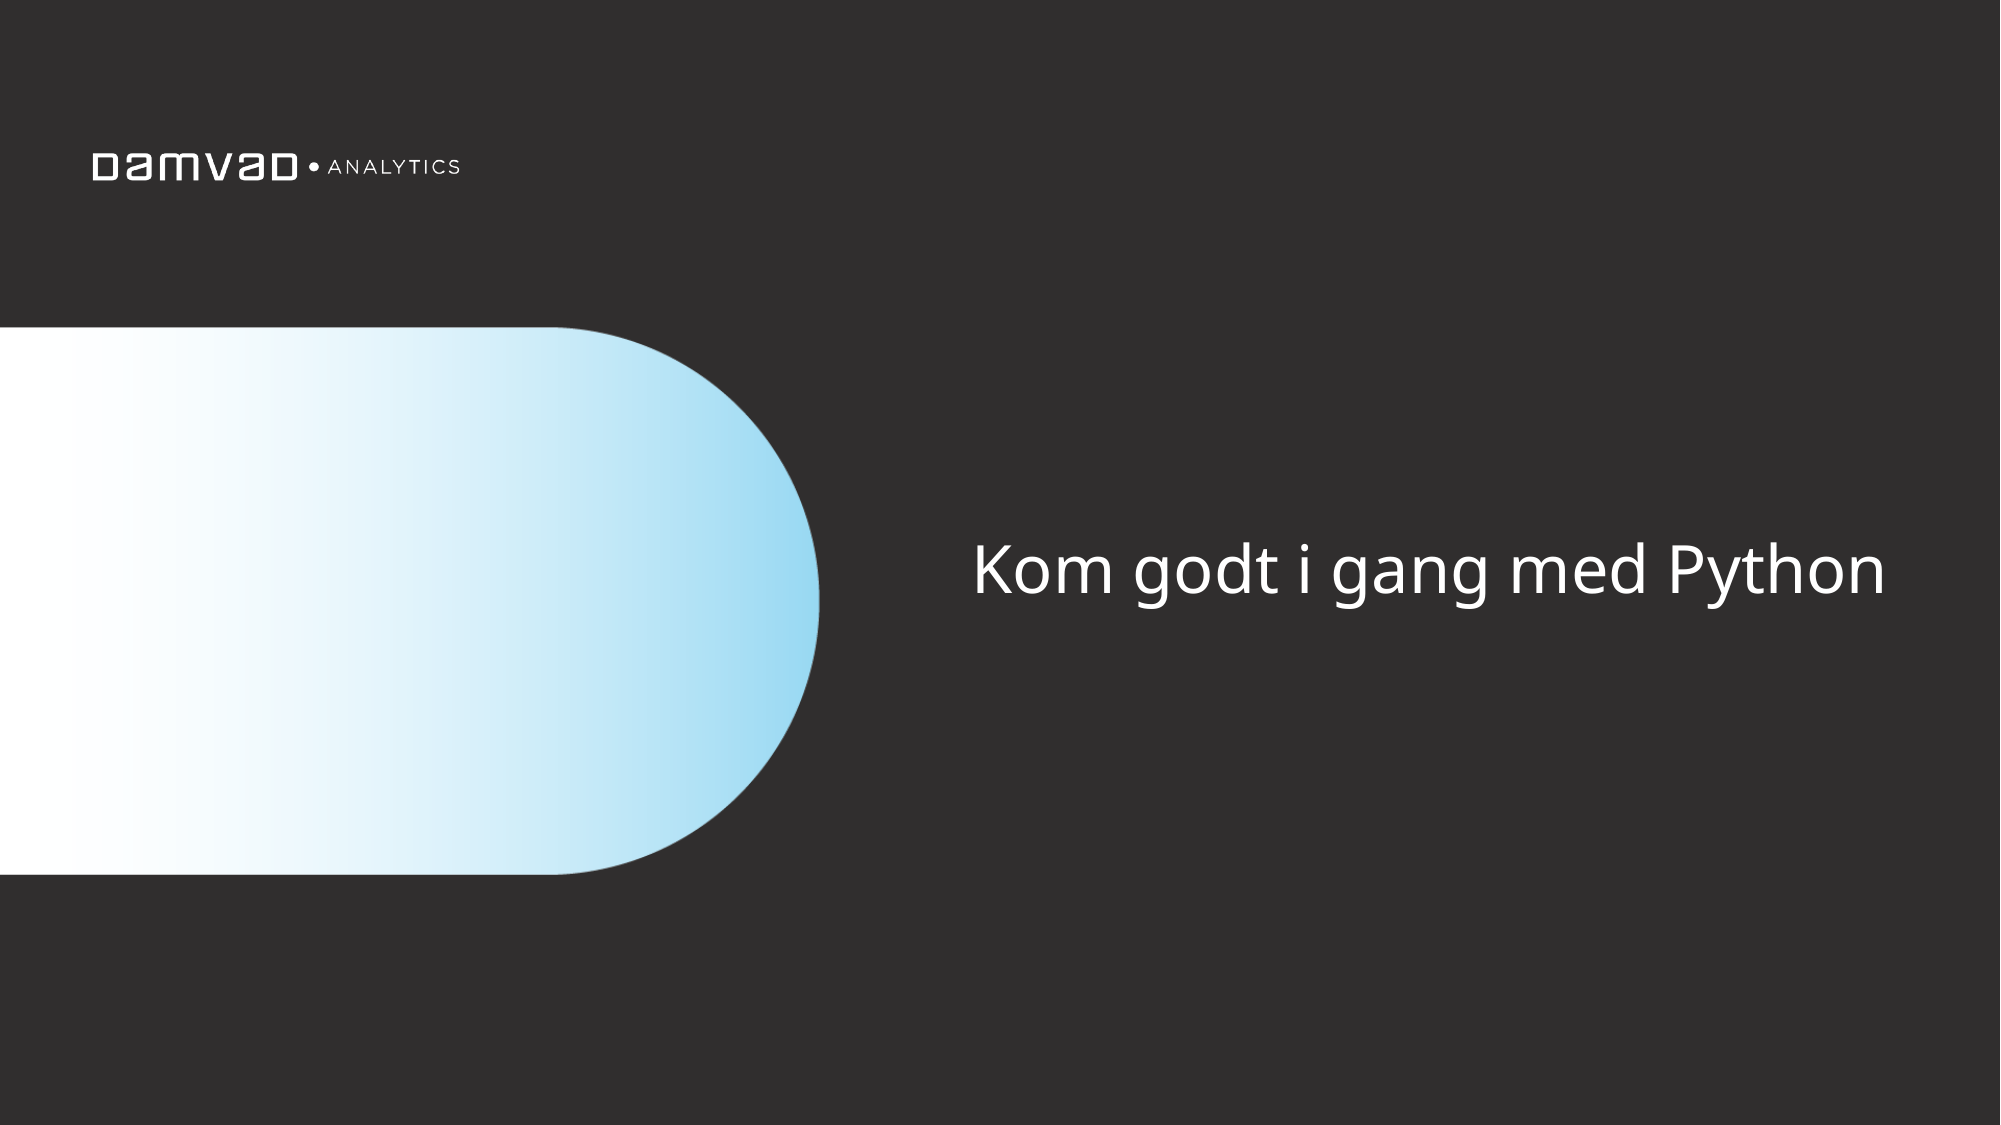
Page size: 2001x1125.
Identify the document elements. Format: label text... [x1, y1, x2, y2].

picture [0, 293, 855, 1125]
title Kom godt i gang med Python [956, 241, 1913, 902]
picture [80, 142, 470, 191]
